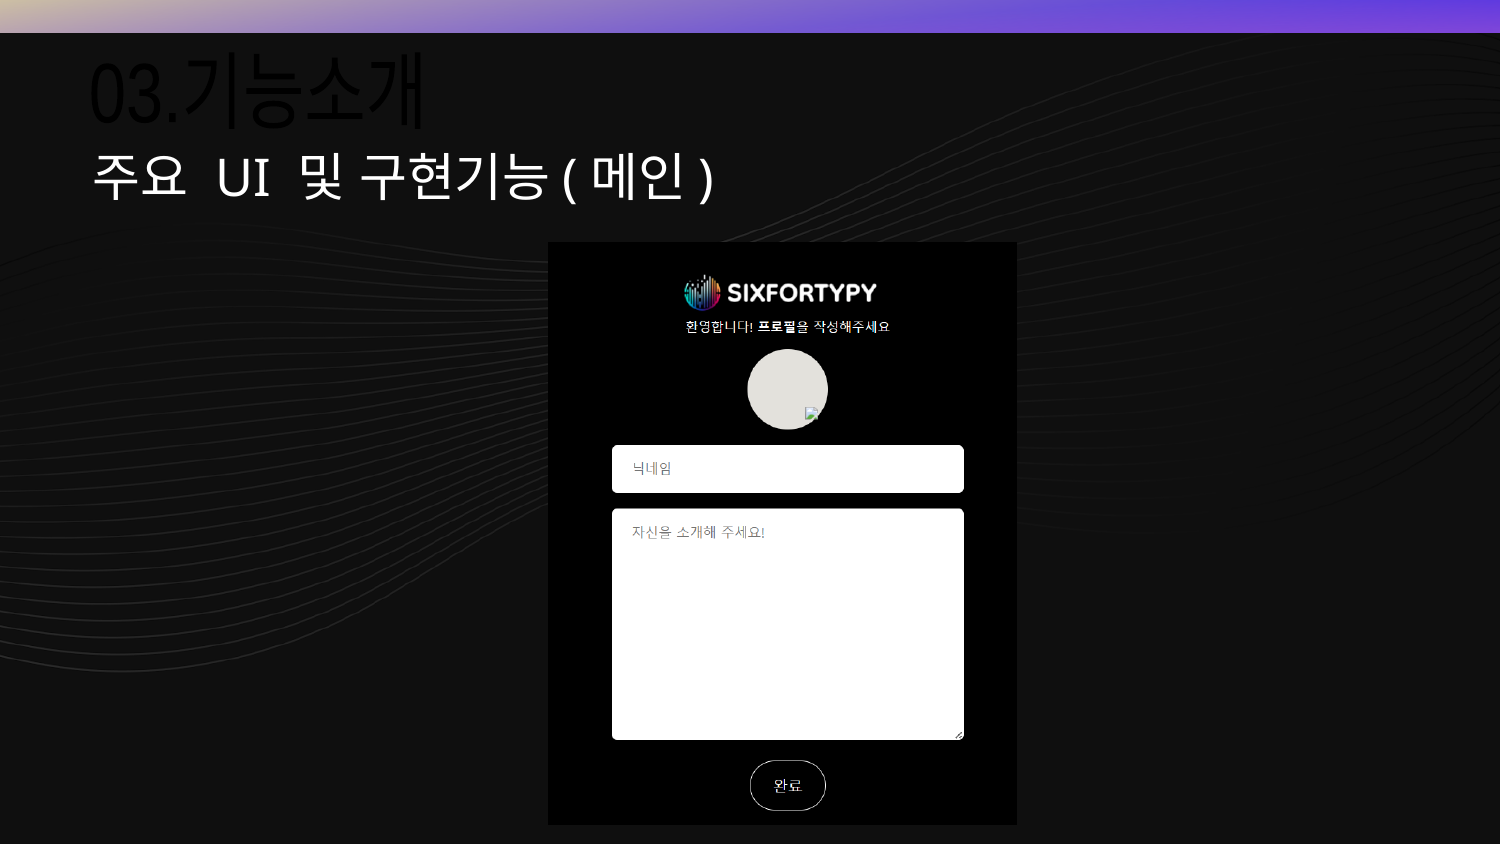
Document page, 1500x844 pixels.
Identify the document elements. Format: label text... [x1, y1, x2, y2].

picture [0, 0, 1500, 844]
title 주요 UI 및 구현기능(메인) [77, 128, 814, 232]
